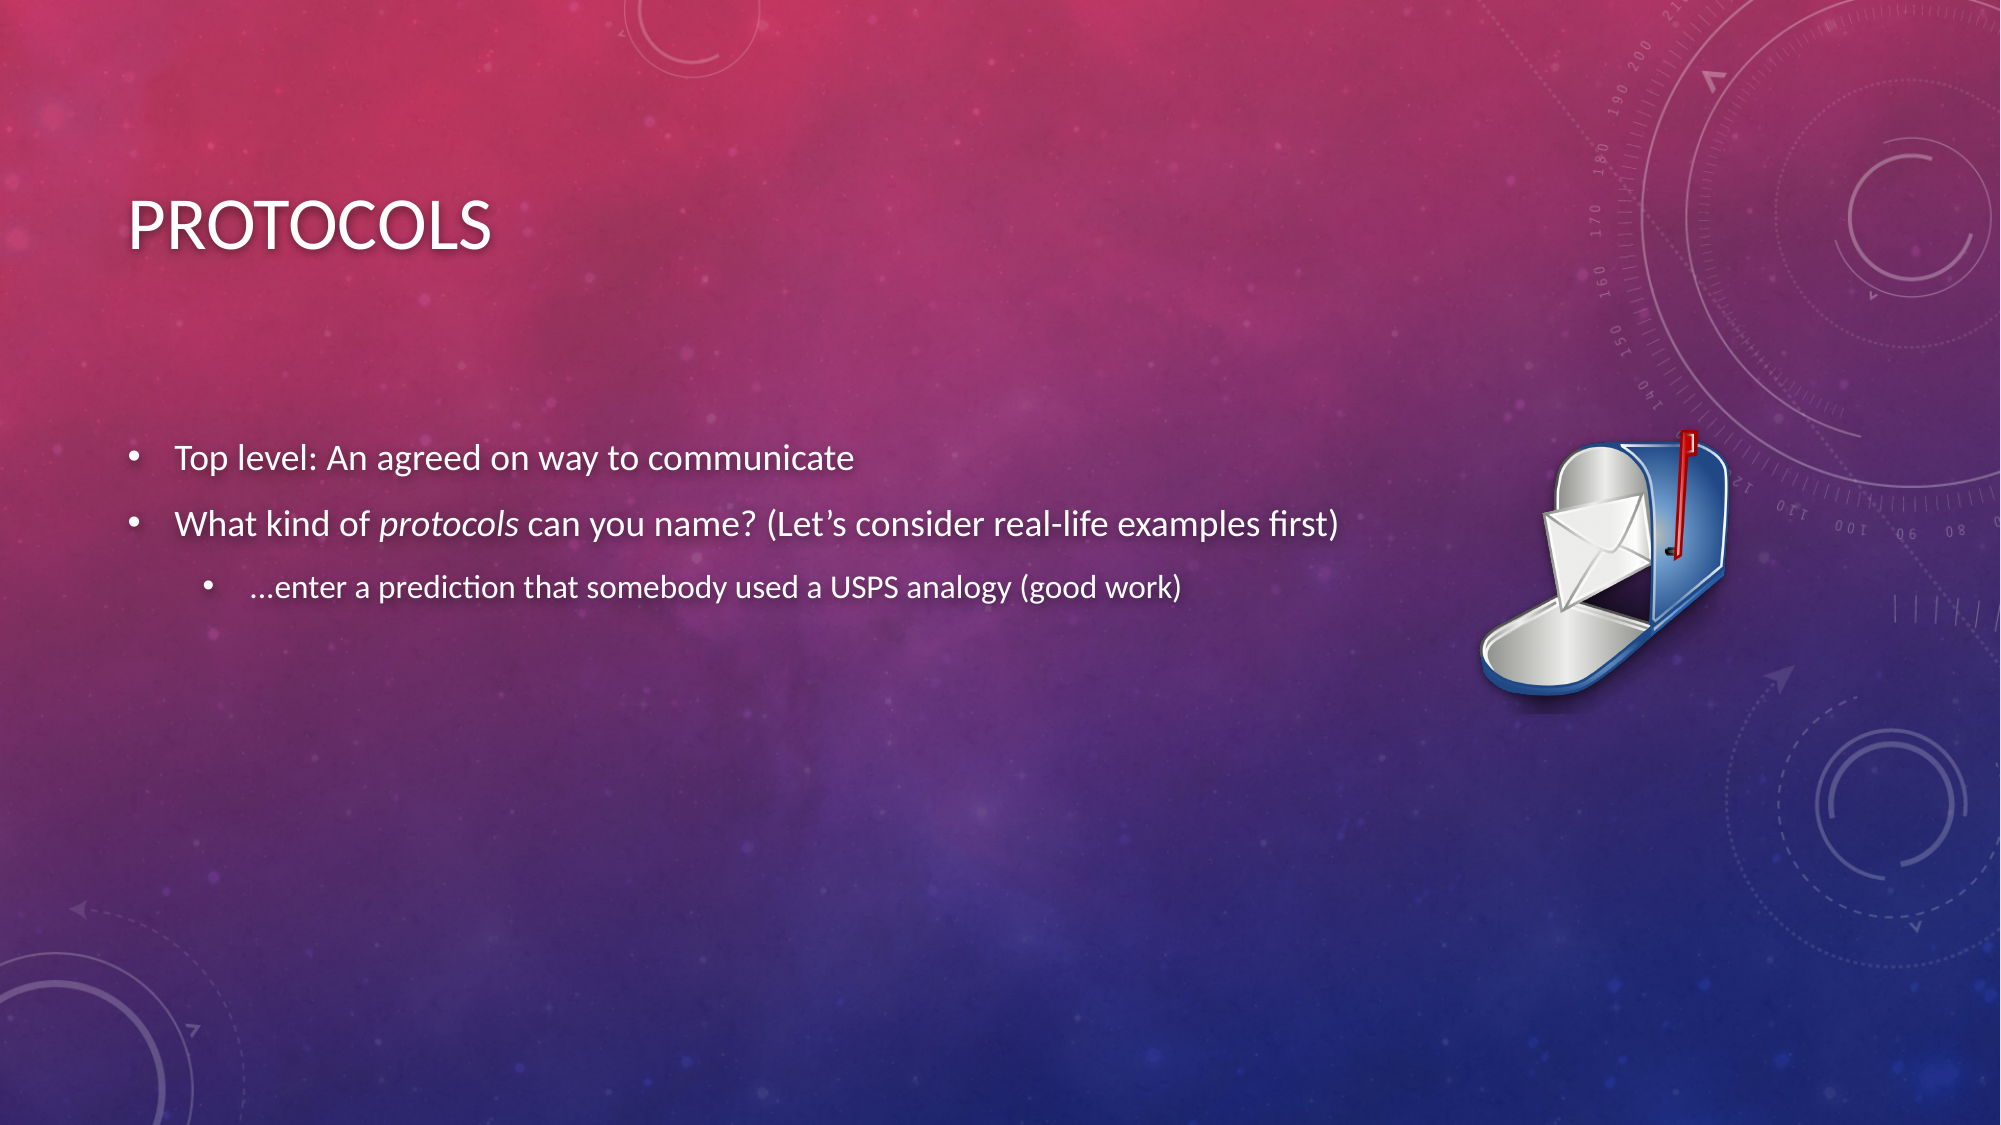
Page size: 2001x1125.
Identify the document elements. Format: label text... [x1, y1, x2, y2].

list Top level: An agreed on way to communicate What kind of protocols can you name? (Let’s consider real-life examples first) ...enter a prediction that somebody used a USPS analogy (good work) [112, 351, 1775, 950]
picture [0, 0, 2001, 1125]
title PROTOCOLS [112, 99, 1121, 339]
